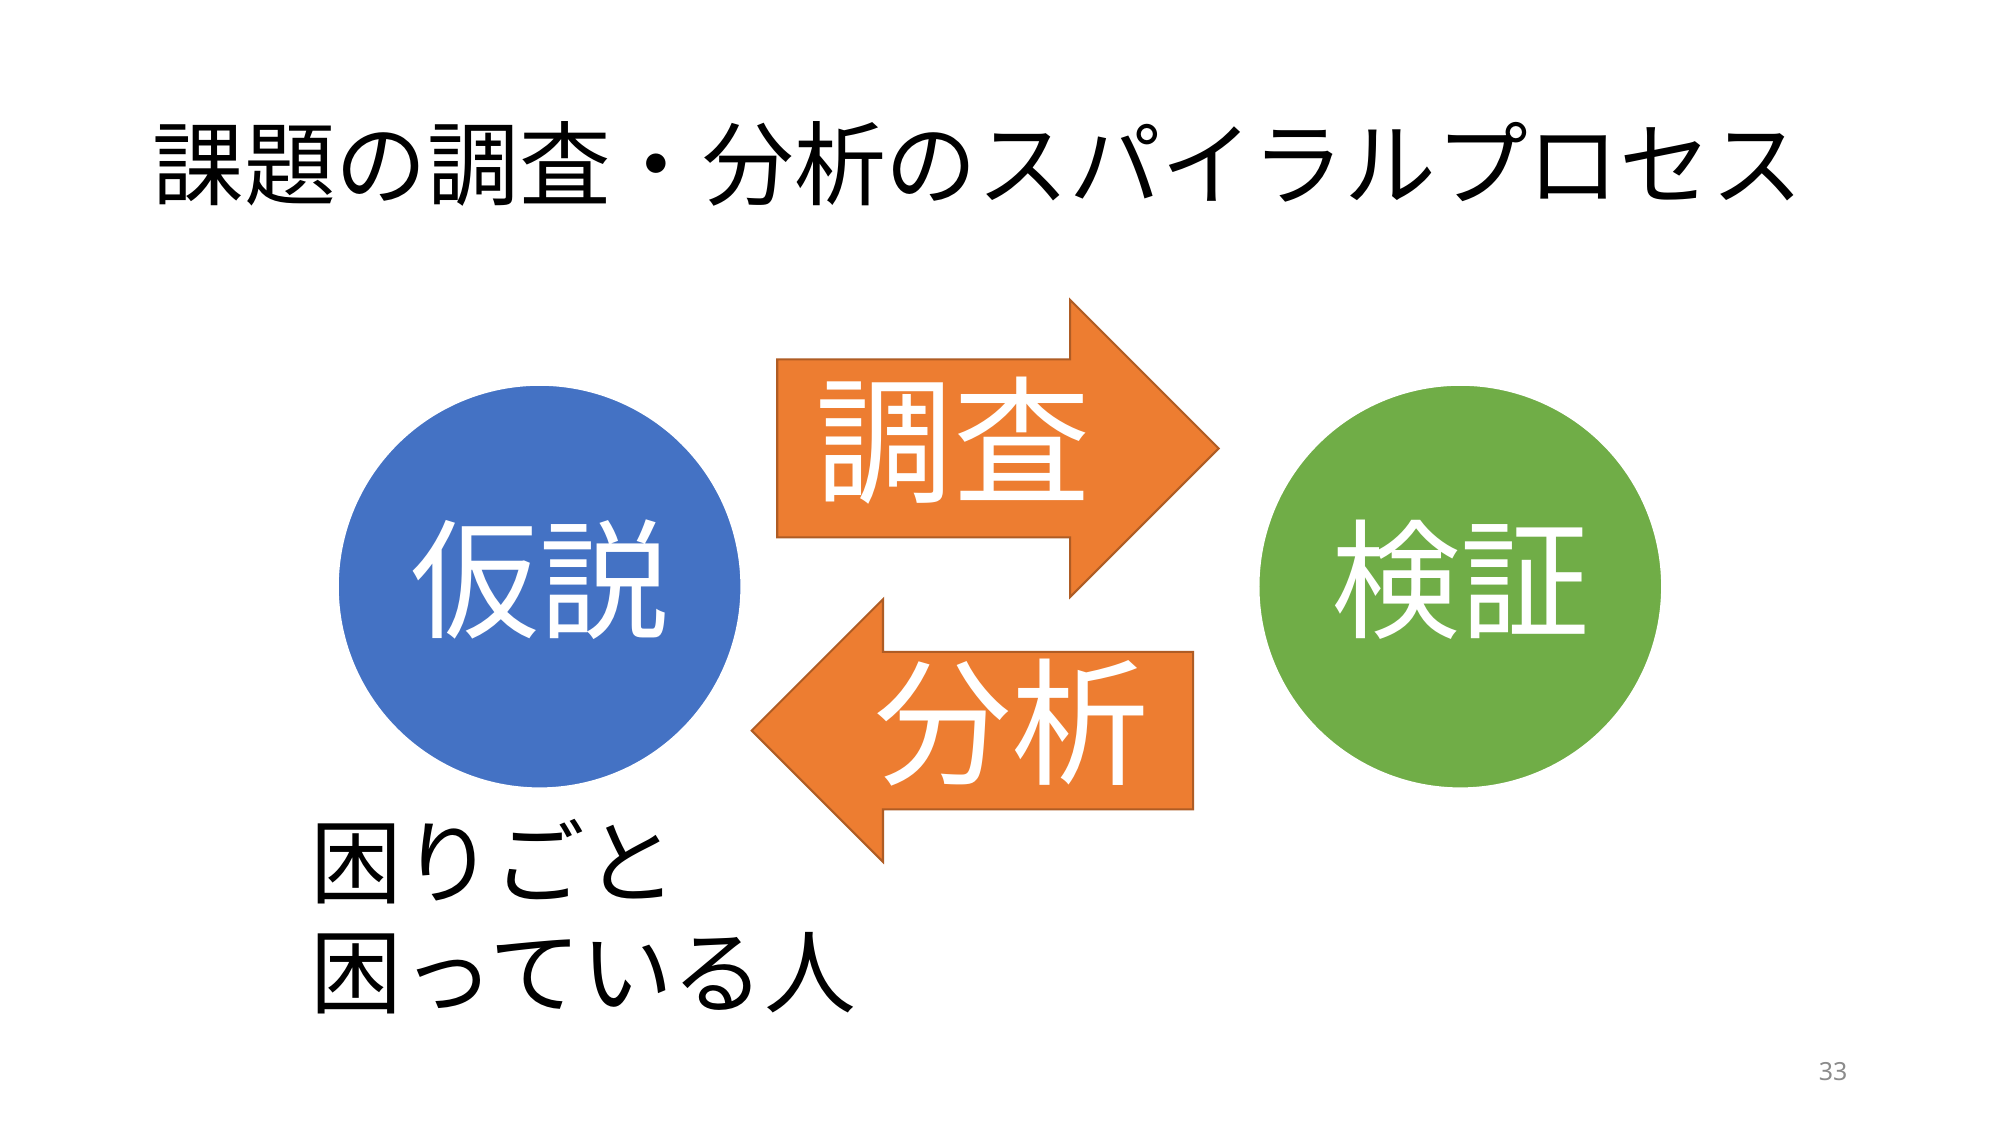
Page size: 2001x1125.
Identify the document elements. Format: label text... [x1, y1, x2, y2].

text_box 困りごと 困っている人 [295, 797, 872, 1032]
title 課題の調査・分析のスパイラルプロセス [137, 59, 1863, 278]
slide_number 33 [1412, 1042, 1863, 1103]
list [337, 384, 1663, 789]
